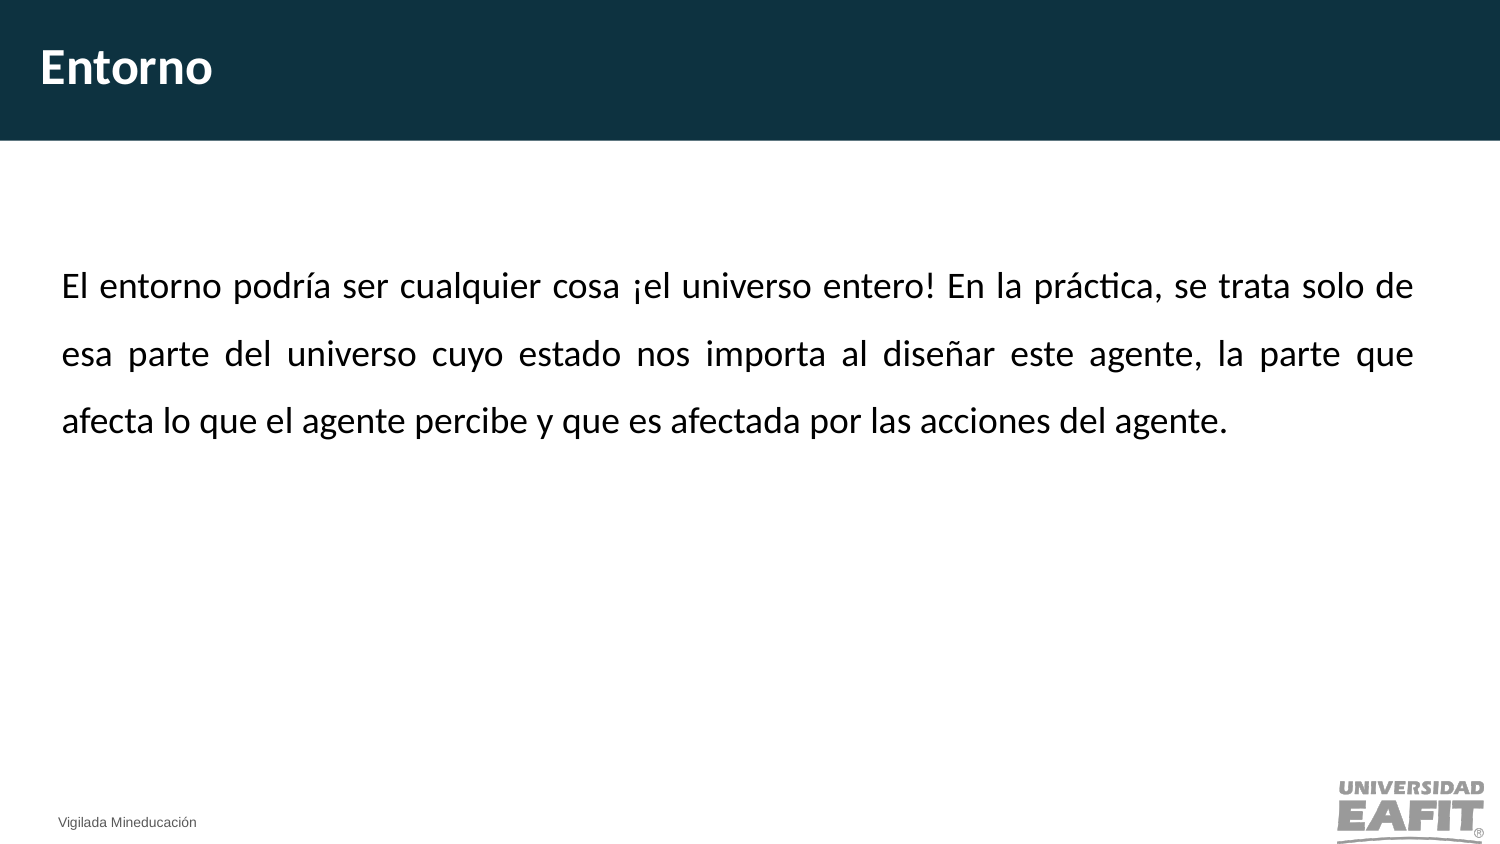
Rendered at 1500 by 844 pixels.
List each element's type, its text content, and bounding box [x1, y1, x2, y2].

text_box El entorno podría ser cualquier cosa ¡el universo entero! En la práctica, se trata solo de esa parte del universo cuyo estado nos importa al diseñar este agente, la parte que afecta lo que el agente percibe y que es afectada por las acciones del agente. [46, 231, 1431, 494]
text_box Entorno [25, 17, 1255, 166]
picture [1337, 781, 1484, 844]
